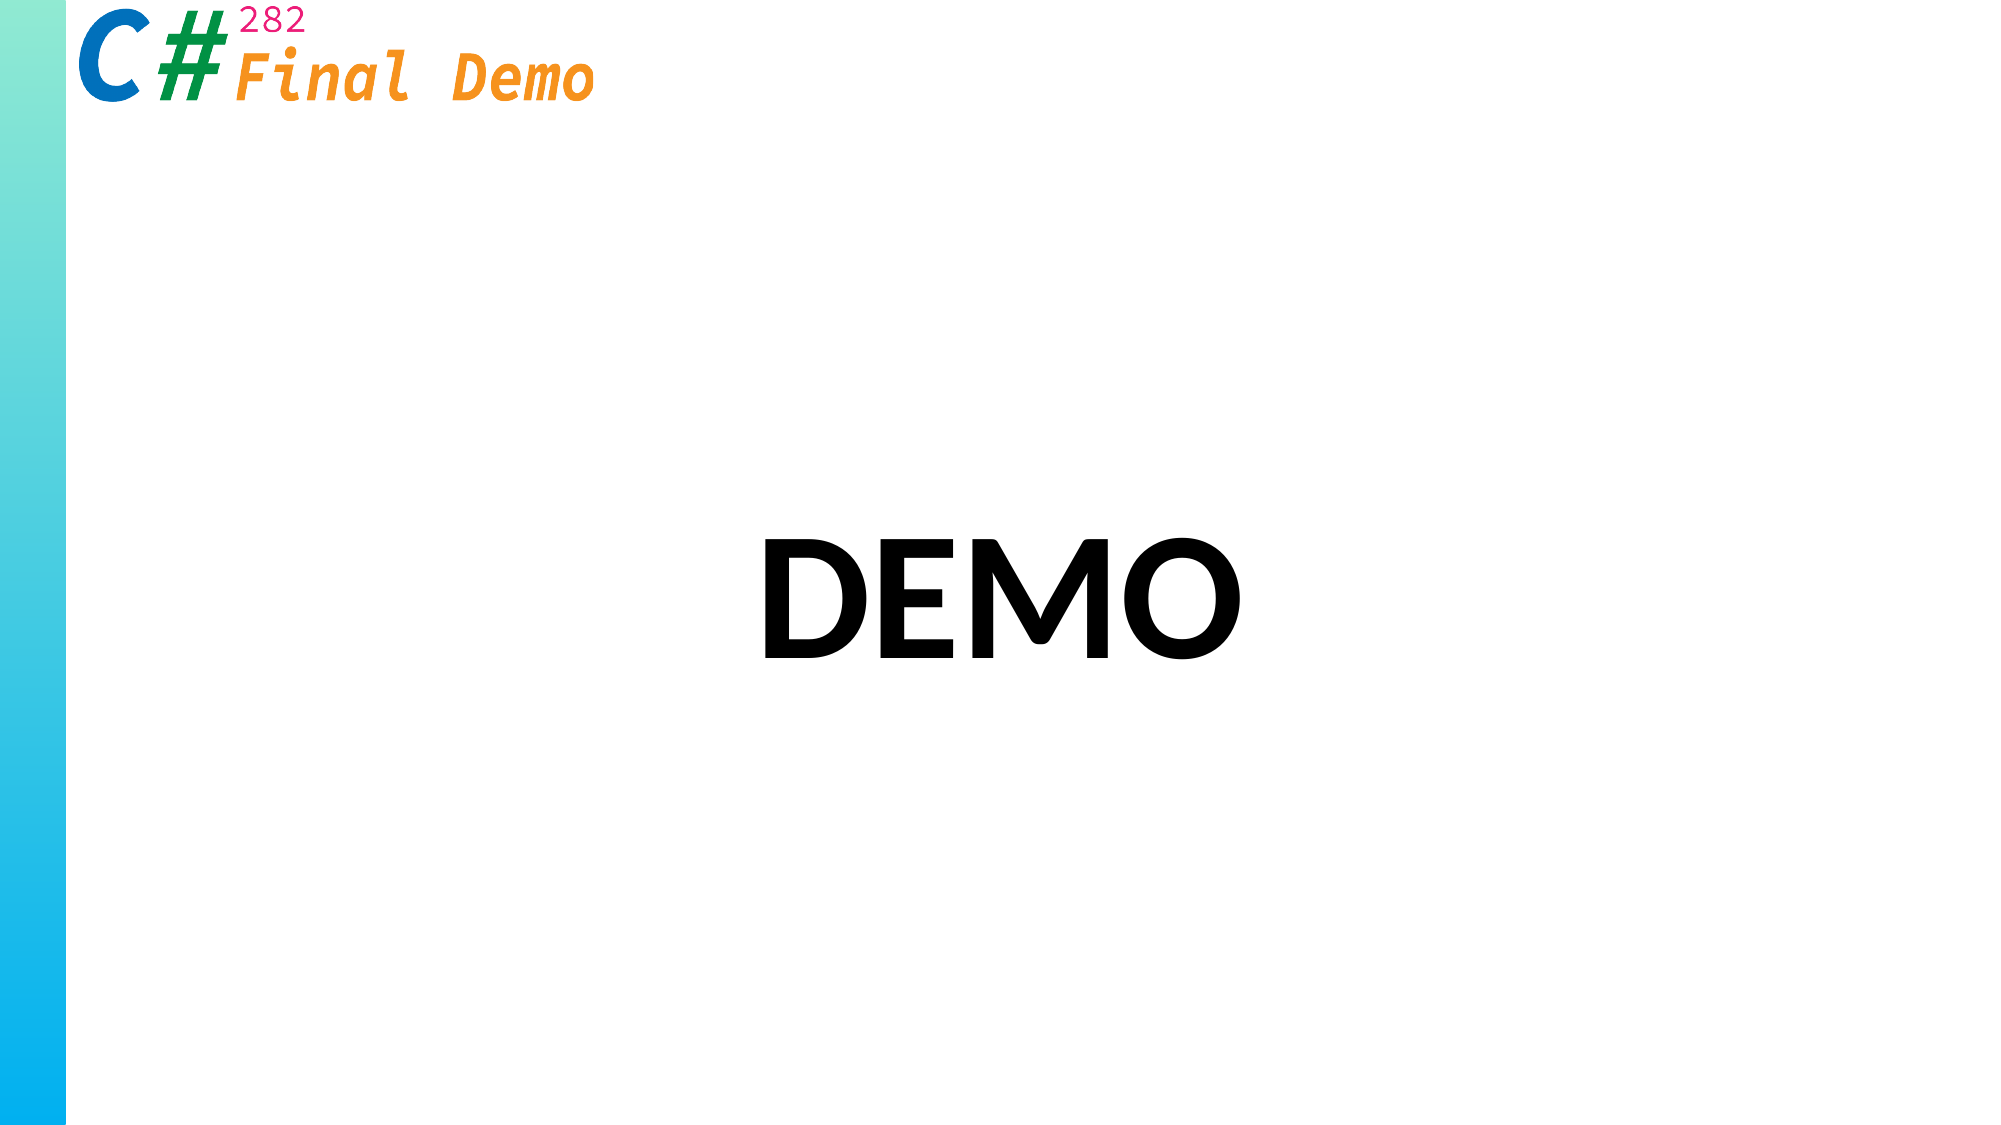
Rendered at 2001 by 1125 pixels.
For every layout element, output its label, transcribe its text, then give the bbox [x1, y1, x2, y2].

title DEMO [423, 419, 1577, 706]
picture [79, 6, 594, 102]
